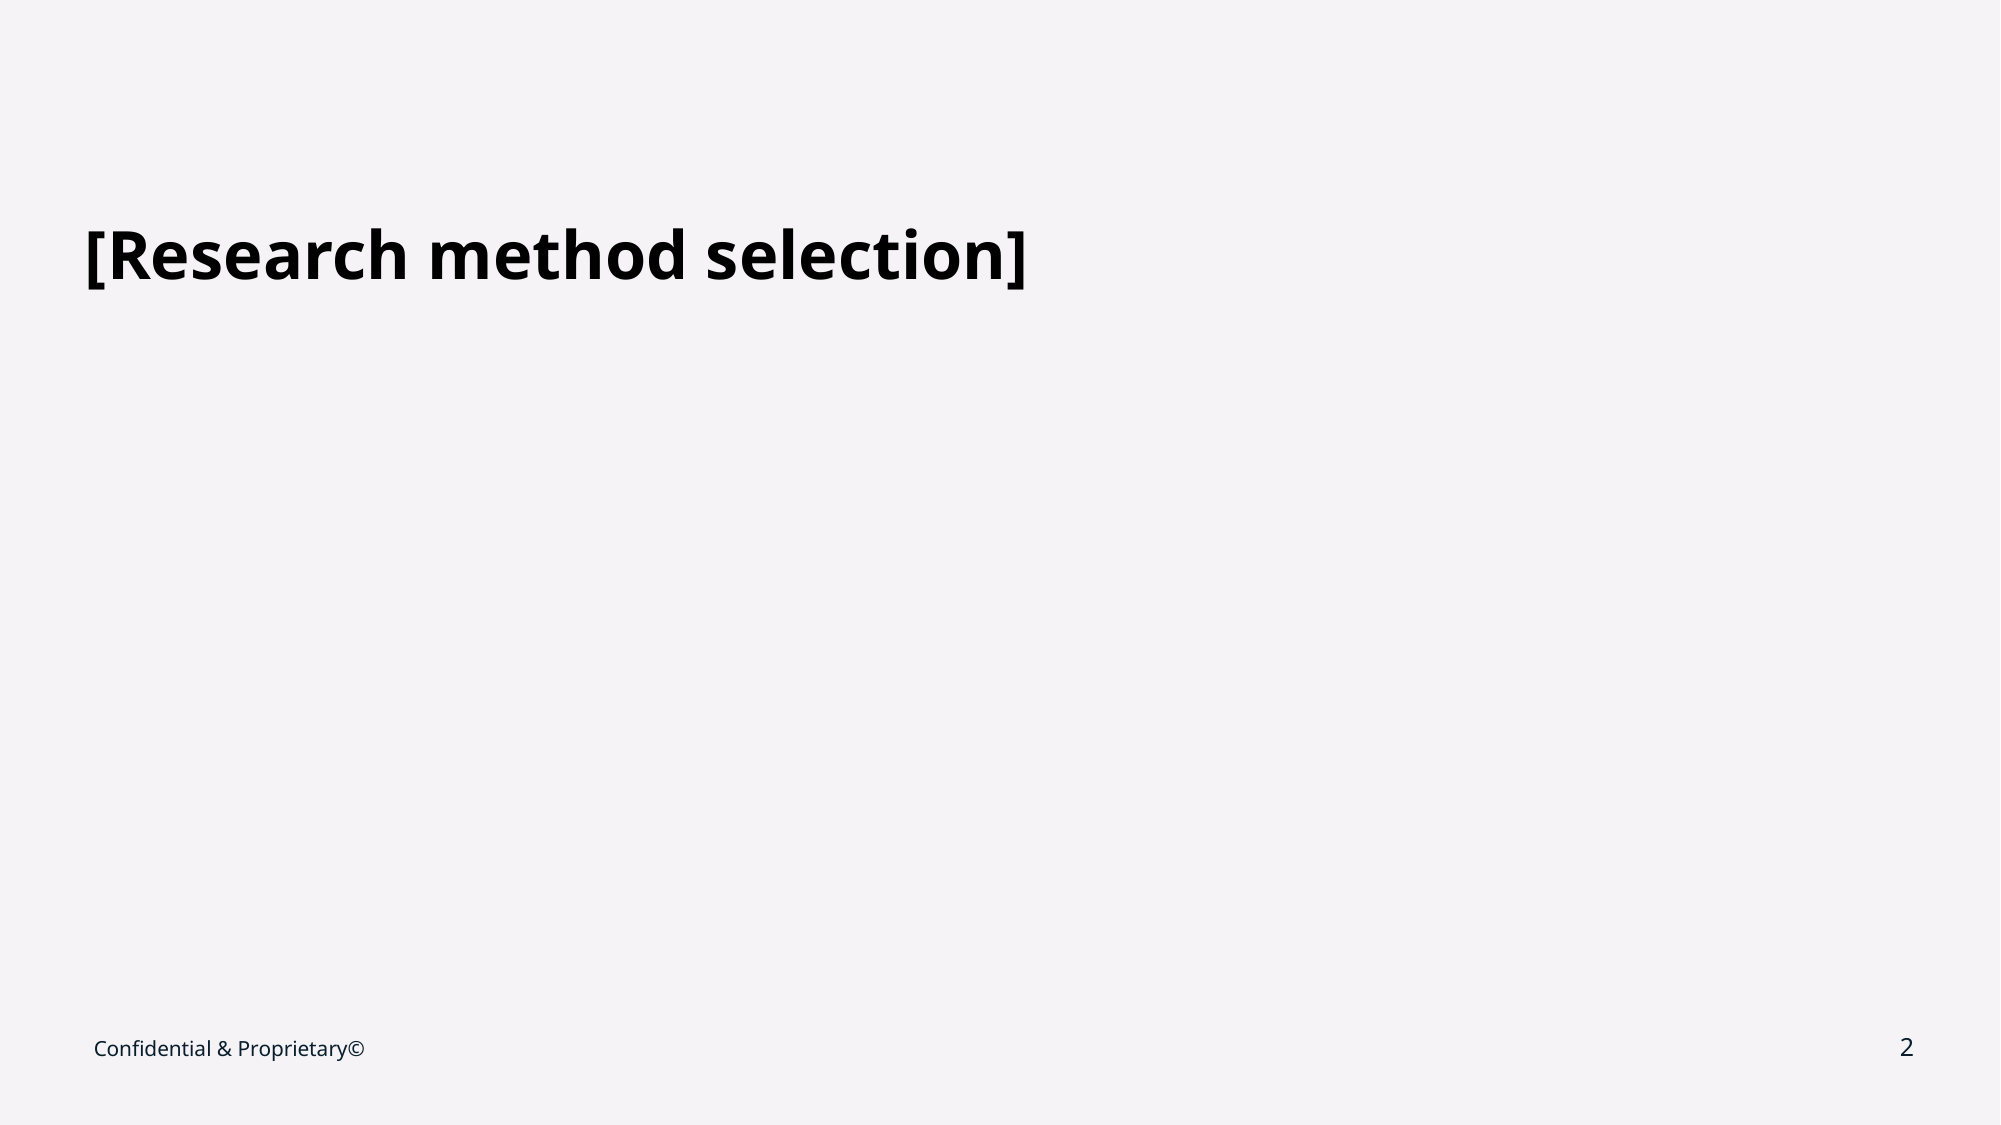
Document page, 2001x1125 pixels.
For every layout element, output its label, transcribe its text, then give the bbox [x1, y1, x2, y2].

footer Confidential & Proprietary© [78, 1018, 1822, 1079]
slide_number ‹#› [1849, 1018, 1930, 1079]
title [Research method selection] [70, 138, 1930, 356]
